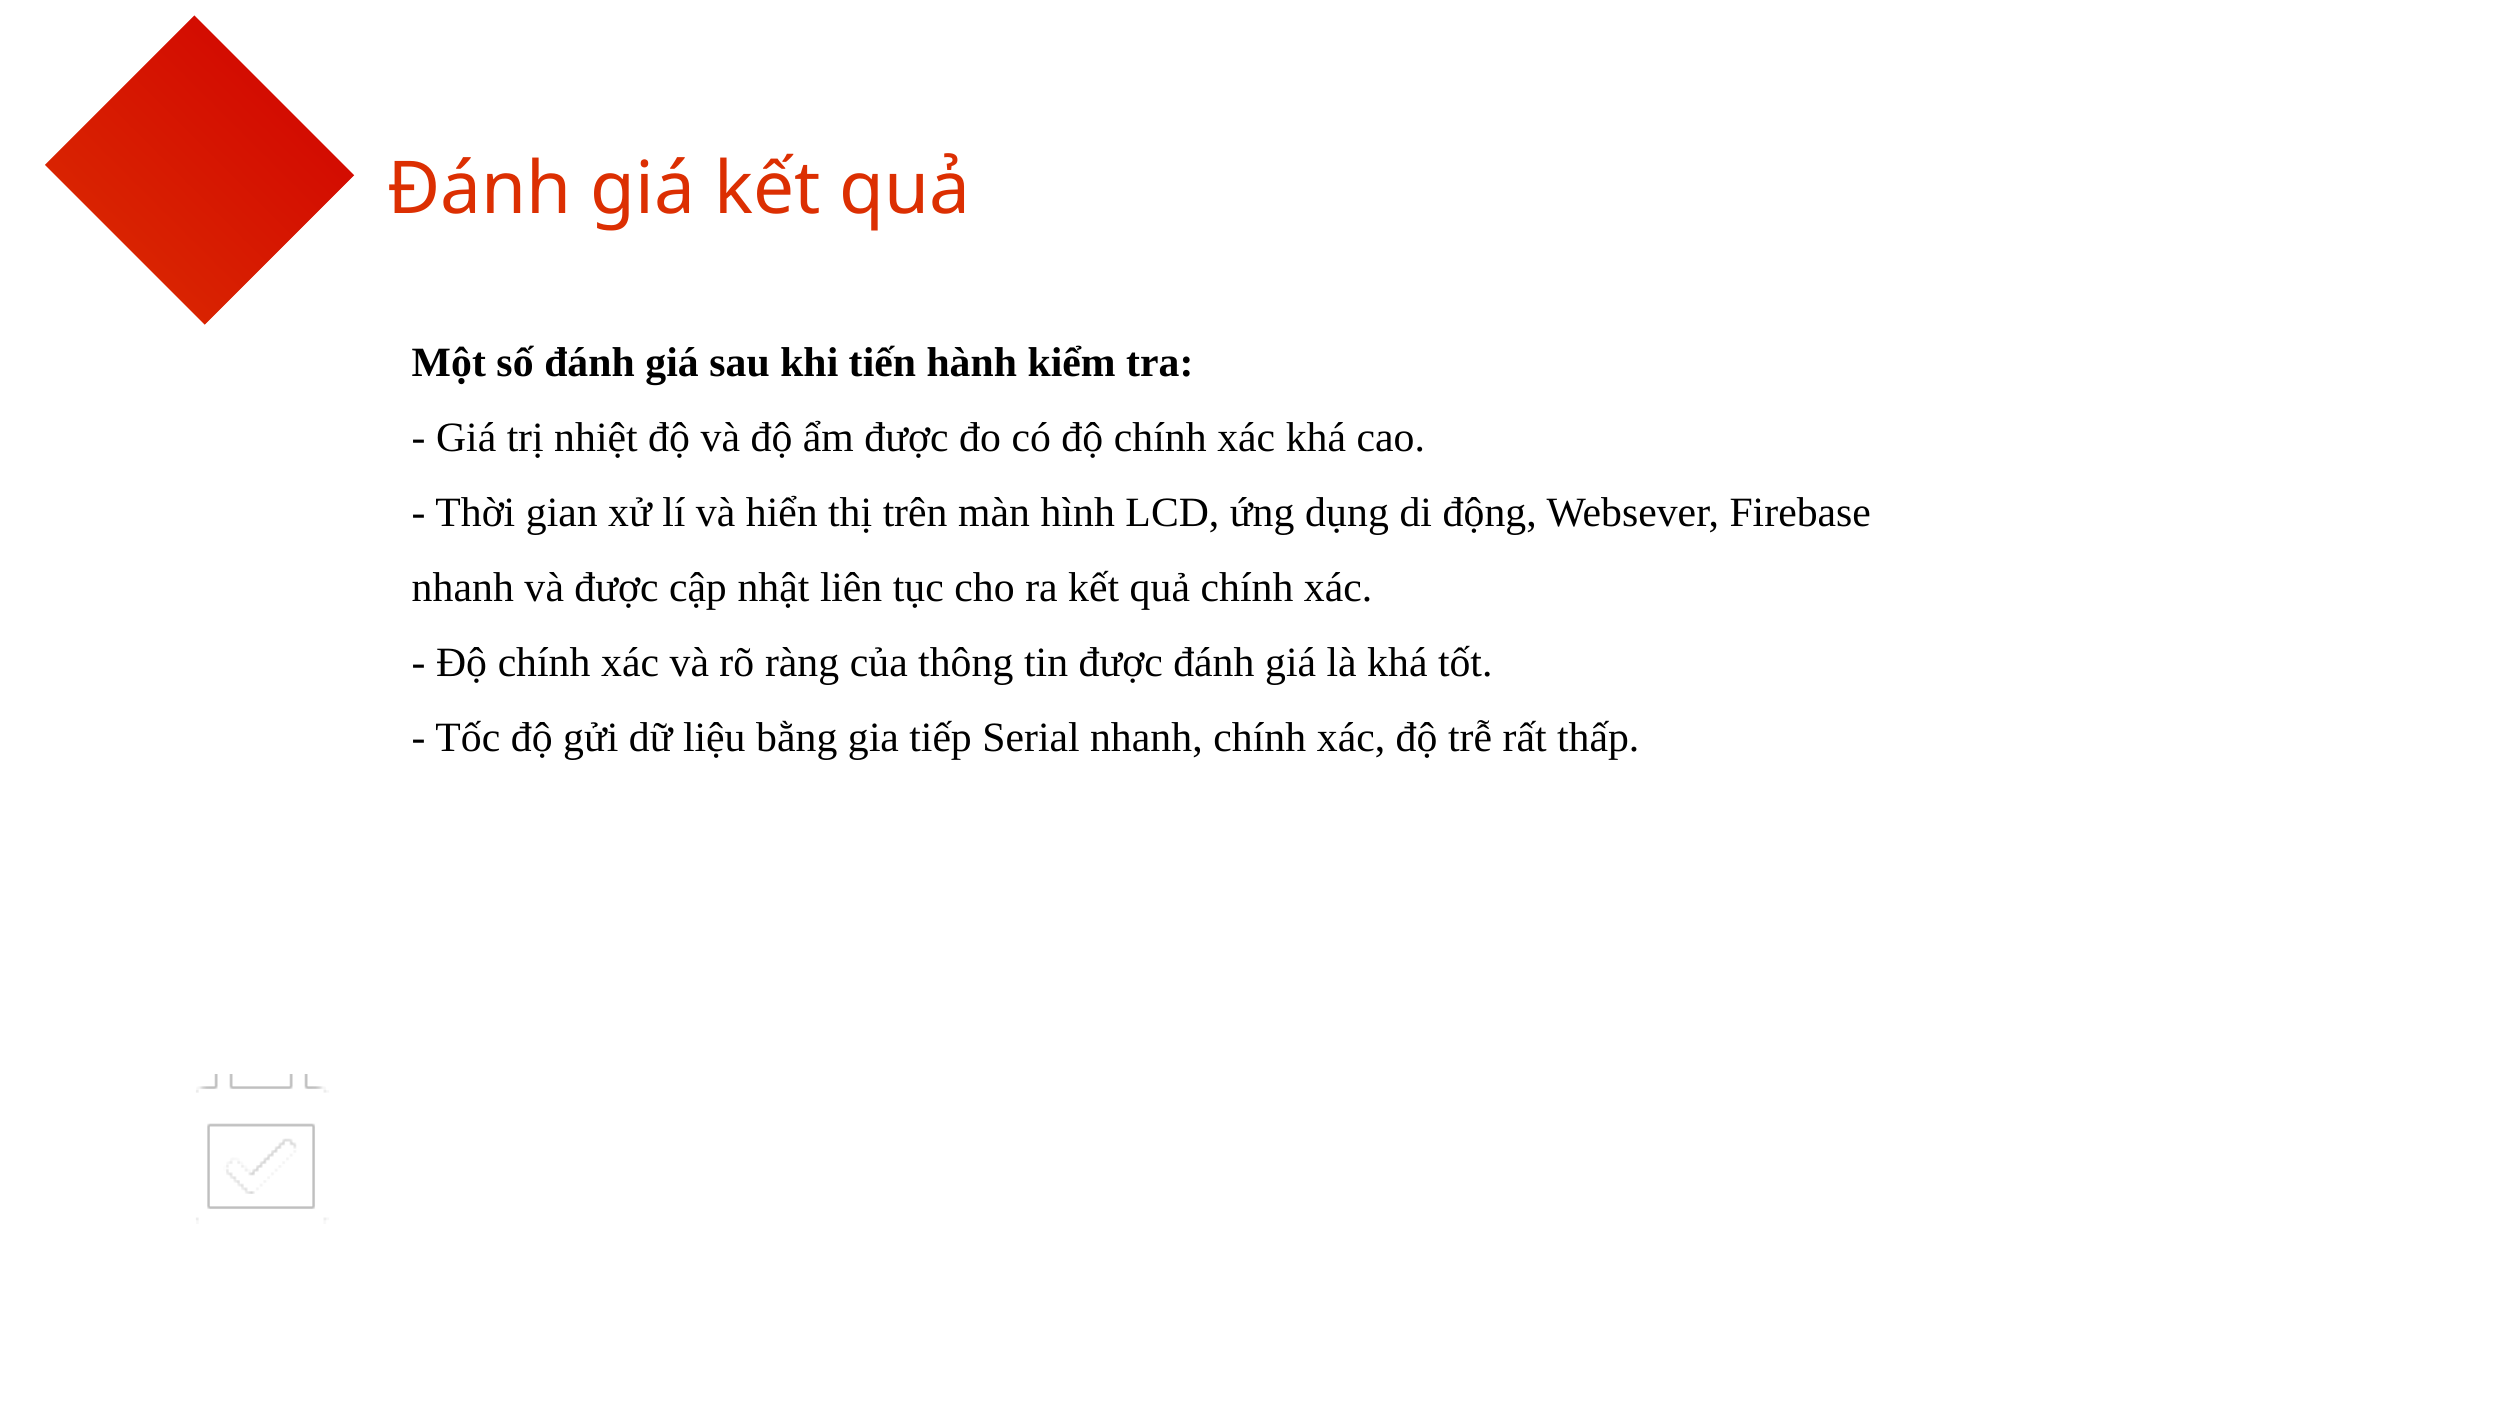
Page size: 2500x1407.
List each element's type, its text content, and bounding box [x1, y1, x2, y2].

text_box Một số đánh giá sau khi tiến hành kiểm tra: - Giá trị nhiệt độ và độ ẩm được đo có độ chính xác khá cao. - Thời gian xử lí và hiển thị trên màn hình LCD, ứng dụng di động, Websever, Firebase nhanh và được cập nhật liên tục cho ra kết quả chính xác. - Độ chính xác và rõ ràng của thông tin được đánh giá là khá tốt. - Tốc độ gửi dữ liệu bằng gia tiếp Serial nhanh, chính xác, độ trễ rất thấp. [396, 327, 1996, 977]
text_box Đánh giá kết quả [387, 140, 1443, 263]
text_box [195, 1074, 330, 1224]
text_box [45, 15, 355, 325]
